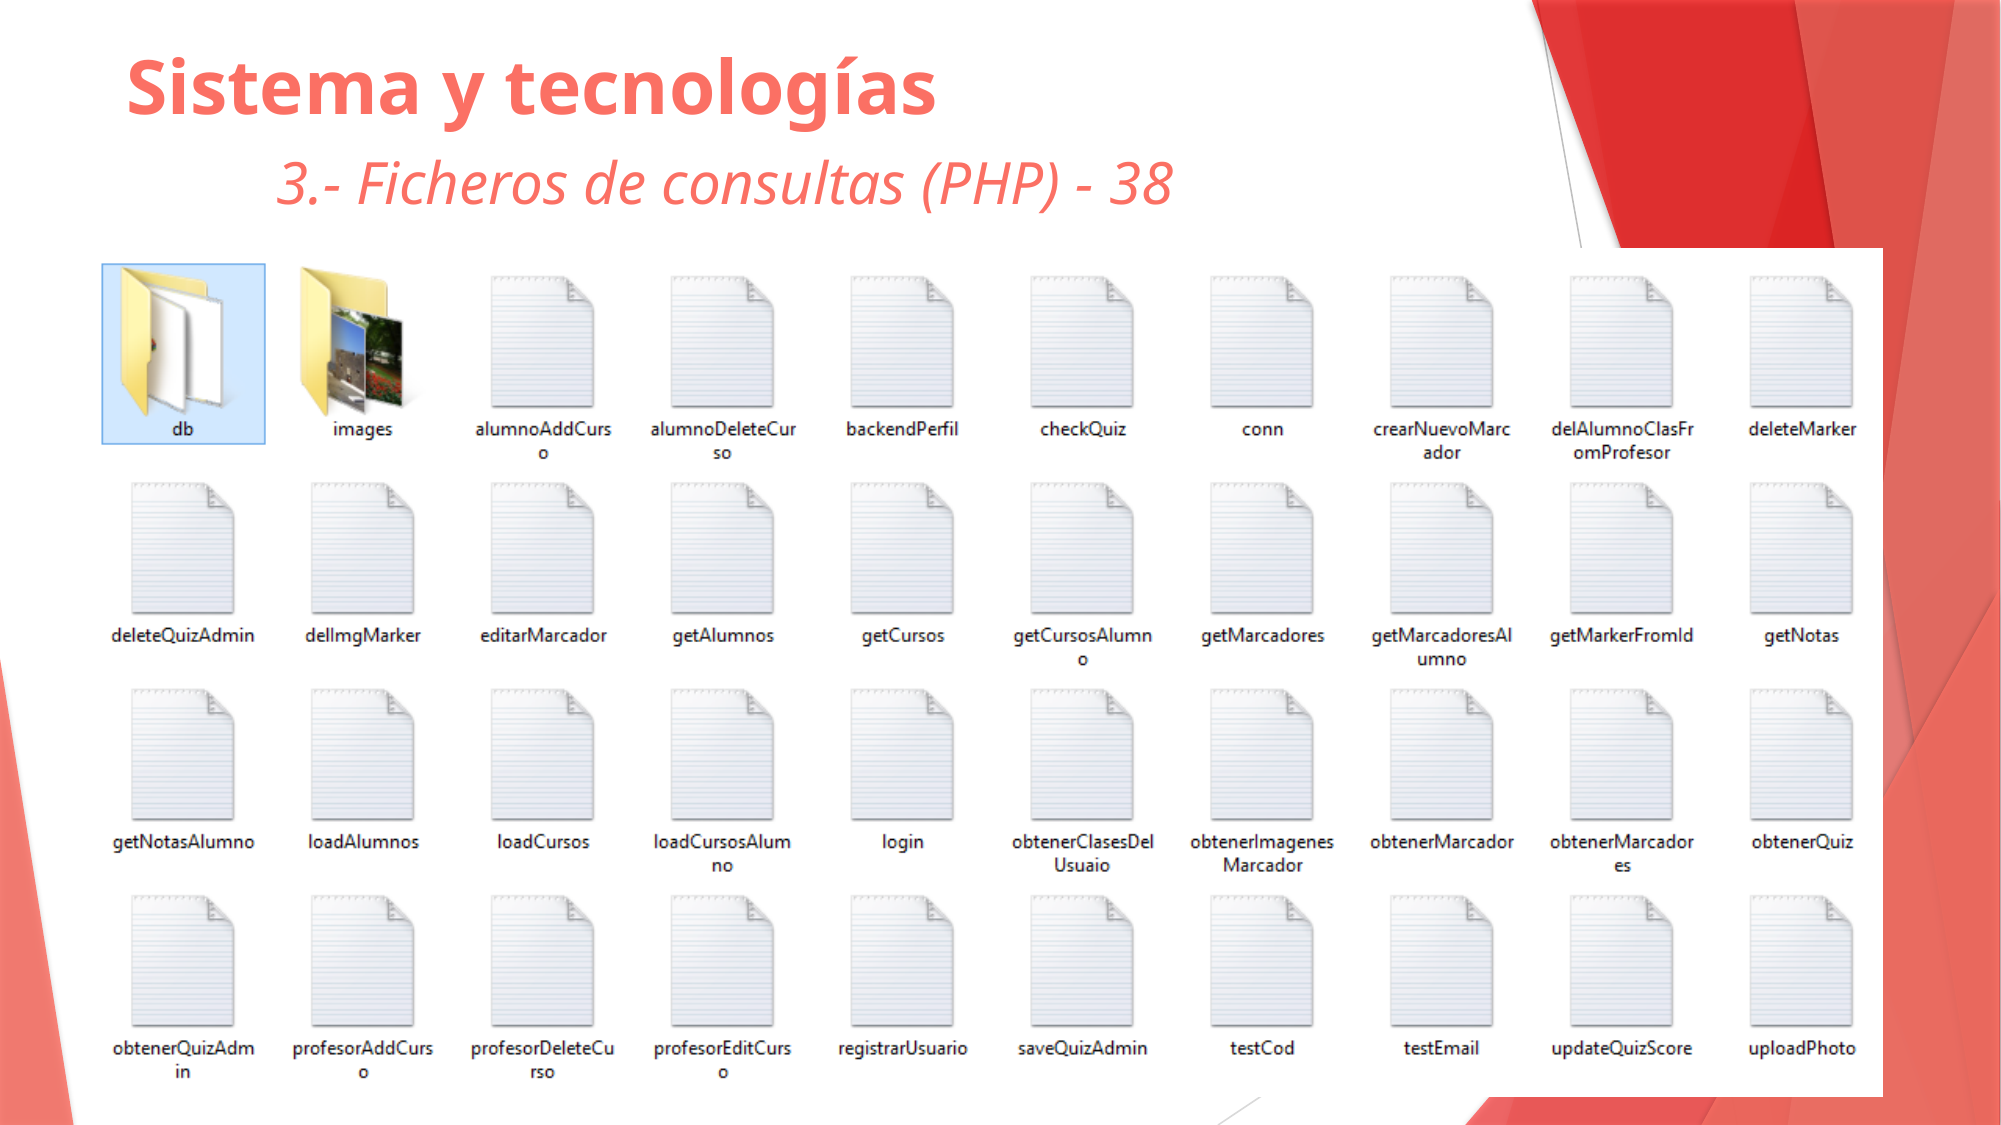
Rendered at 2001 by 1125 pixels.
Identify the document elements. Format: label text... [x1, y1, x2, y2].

title Sistema y tecnologías 3.- Ficheros de consultas (PHP) - 38 [111, 31, 1522, 247]
picture [83, 247, 1883, 1098]
